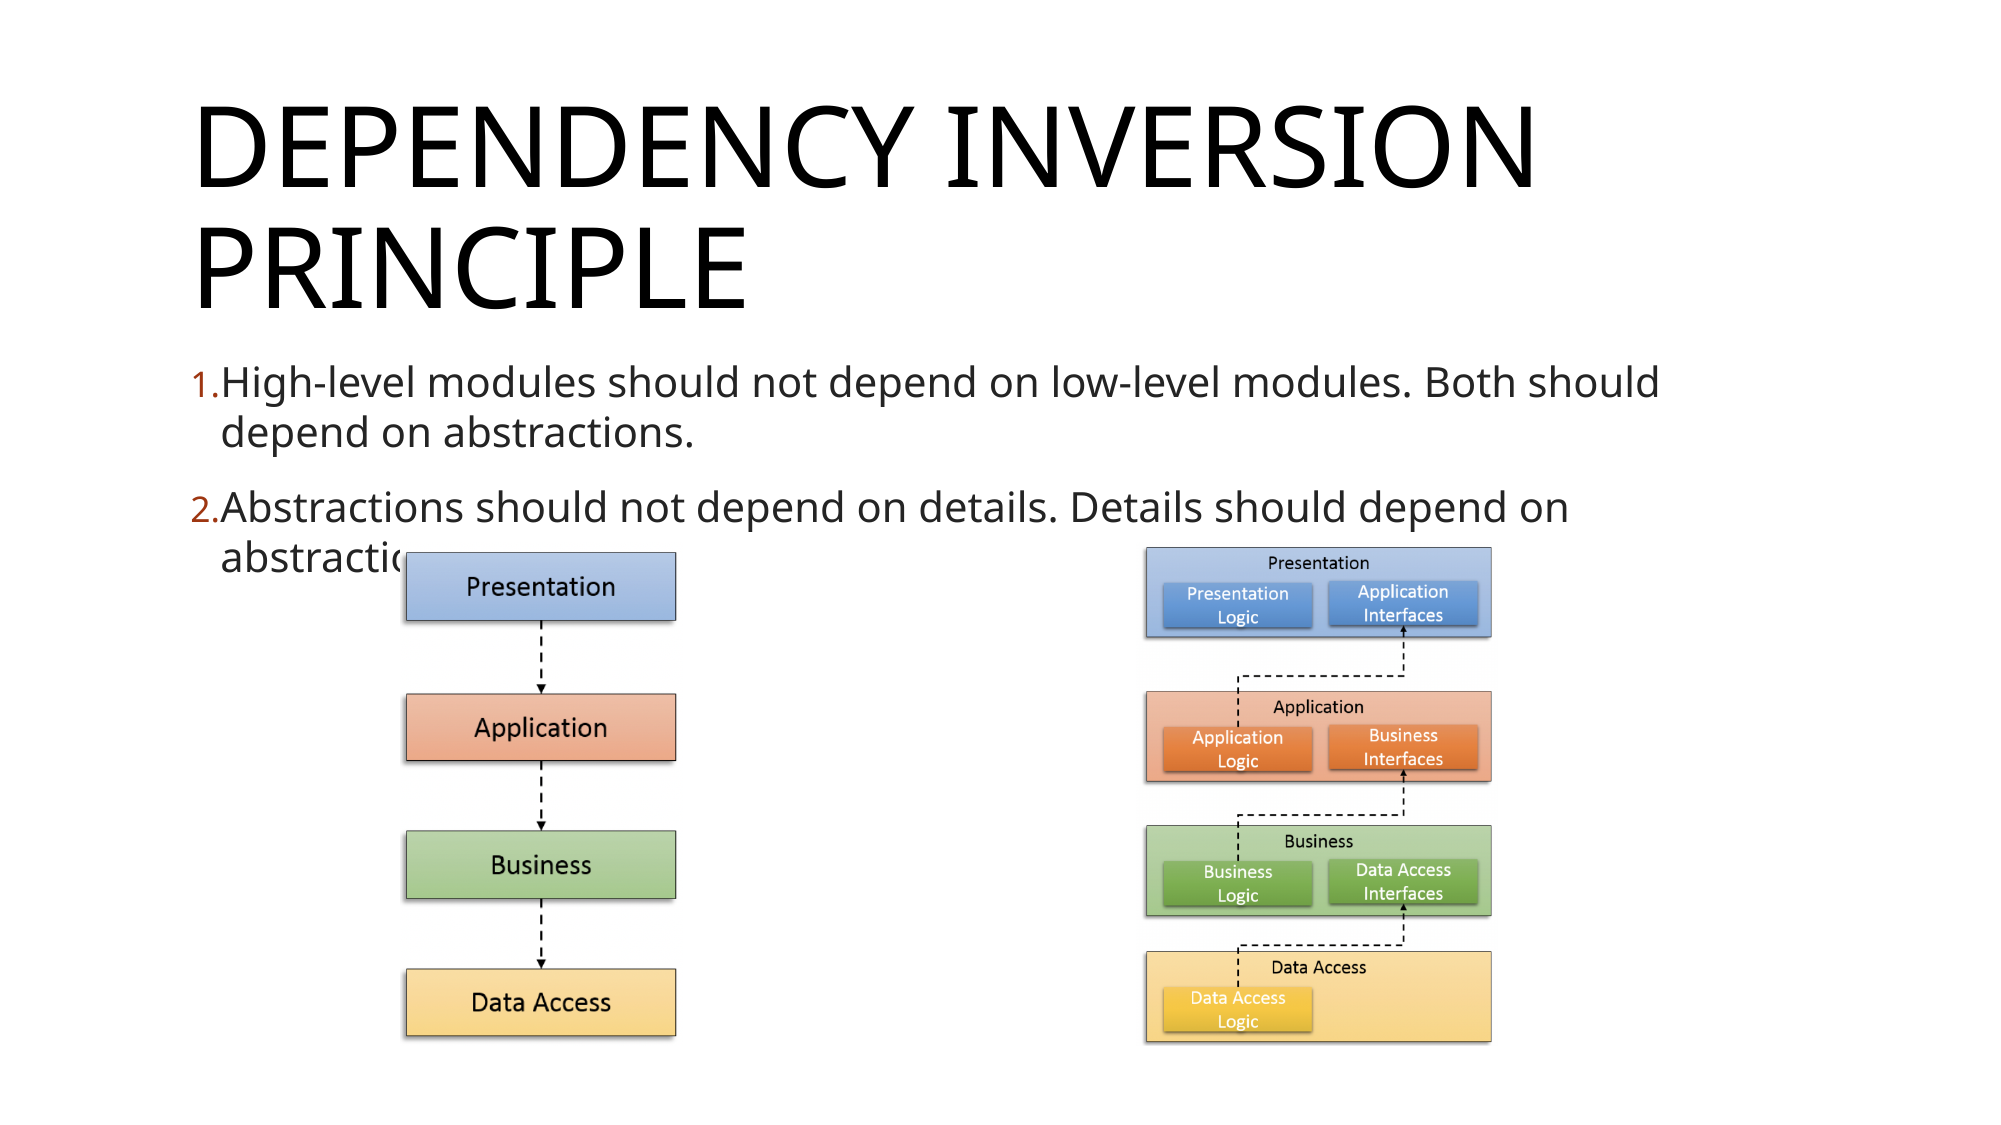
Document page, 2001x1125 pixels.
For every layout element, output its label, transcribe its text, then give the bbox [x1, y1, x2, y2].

list High-level modules should not depend on low-level modules. Both should depend on abstractions. Abstractions should not depend on details. Details should depend on abstractions. [175, 348, 1826, 1013]
title DEPENDENCY INVERSION PRINCIPLE [175, 79, 1826, 344]
picture [1136, 542, 1498, 1046]
picture [400, 542, 683, 1046]
